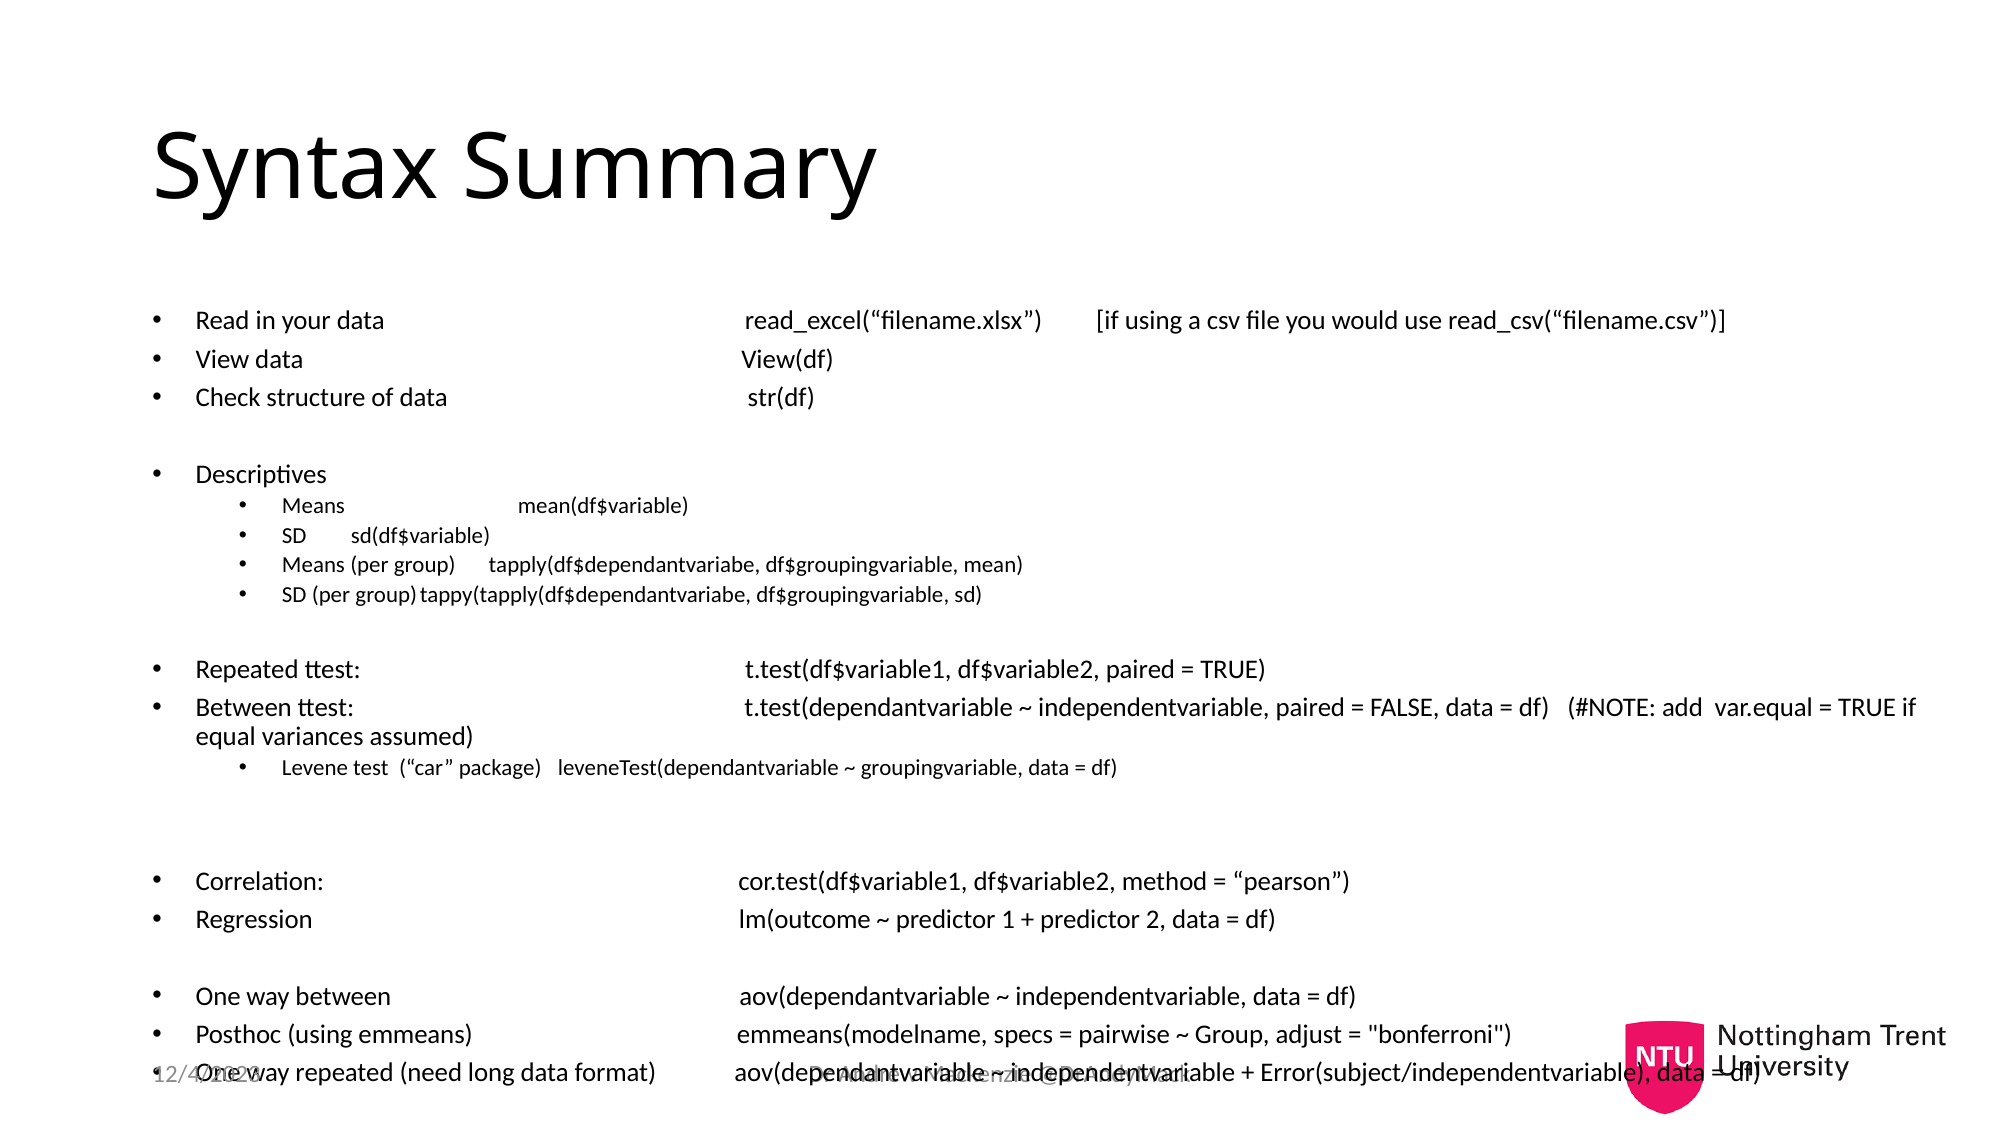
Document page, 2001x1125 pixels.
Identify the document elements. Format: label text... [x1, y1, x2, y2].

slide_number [137, 1042, 588, 1103]
list Read in your data read_excel(“filename.xlsx”) [if using a csv file you would use read_csv(“filename.csv”)] View data View(df) Check structure of data str(df) Descriptives Means mean(df$variable) SD sd(df$variable) Means (per group) tapply(df$dependantvariabe, df$groupingvariable, mean) SD (per group) tappy(tapply(df$dependantvariabe, df$groupingvariable, sd) Repeated ttest: t.test(df$variable1, df$variable2, paired = TRUE) Between ttest: t.test(dependantvariable ~ independentvariable, paired = FALSE, data = df) (#NOTE: add var.equal = TRUE if equal variances assumed) Levene test (“car” package) leveneTest(dependantvariable ~ groupingvariable, data = df) Correlation: cor.test(df$variable1, df$variable2, method = “pearson”) Regression lm(outcome ~ predictor 1 + predictor 2, data = df) One way between aov(dependantvariable ~ independentvariable, data = df) Posthoc (using emmeans) emmeans(modelname, specs = pairwise ~ Group, adjust = "bonferroni") One way repeated (need long data format) aov(dependantvariable ~ independentvariable + Error(subject/independentvariable), data = df) [137, 299, 1960, 1108]
footer Dr Andrew Mackenzie @DrAndyMack [662, 1042, 1338, 1103]
picture [1570, 1004, 2000, 1125]
title Syntax Summary [137, 59, 1863, 278]
